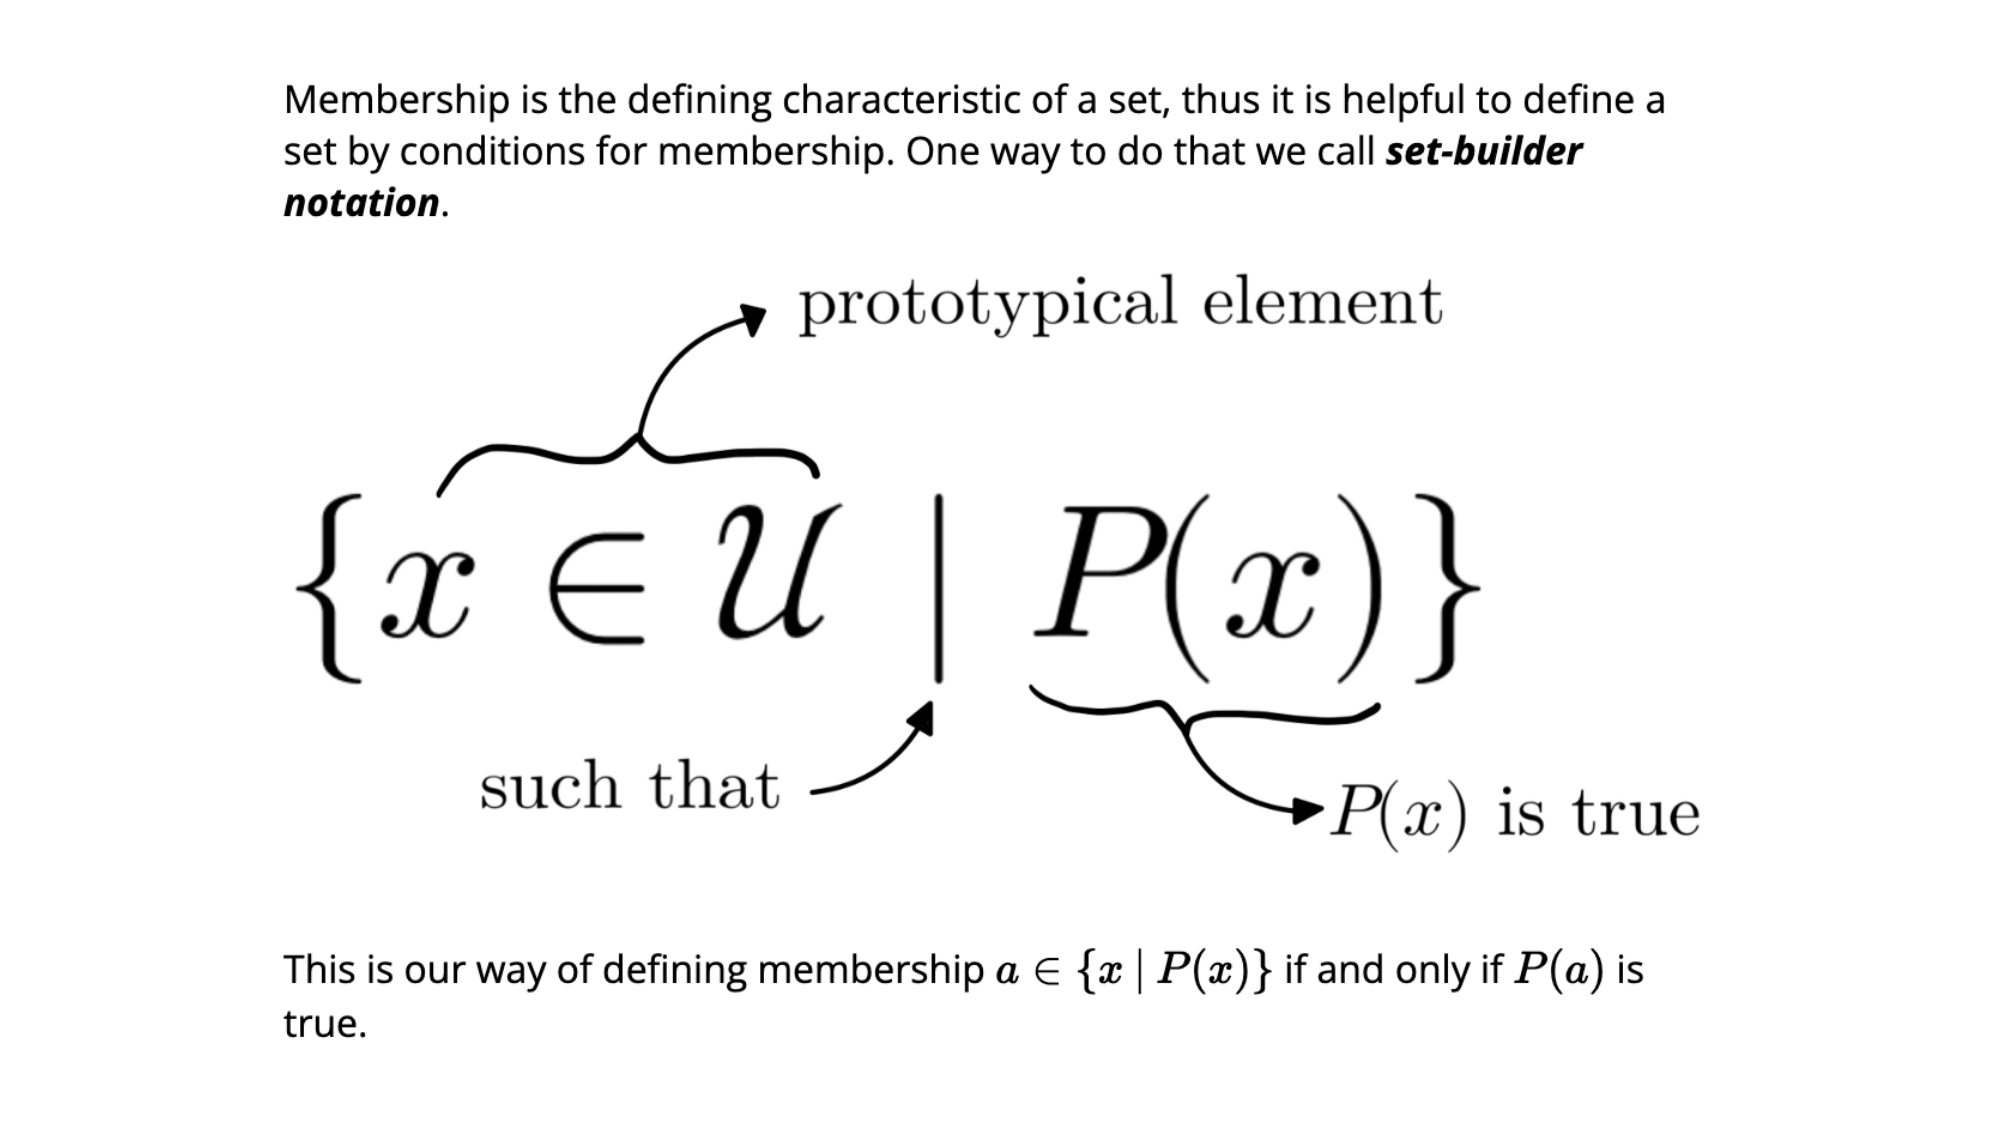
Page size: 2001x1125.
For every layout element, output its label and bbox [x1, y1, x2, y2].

picture [274, 64, 1726, 1061]
